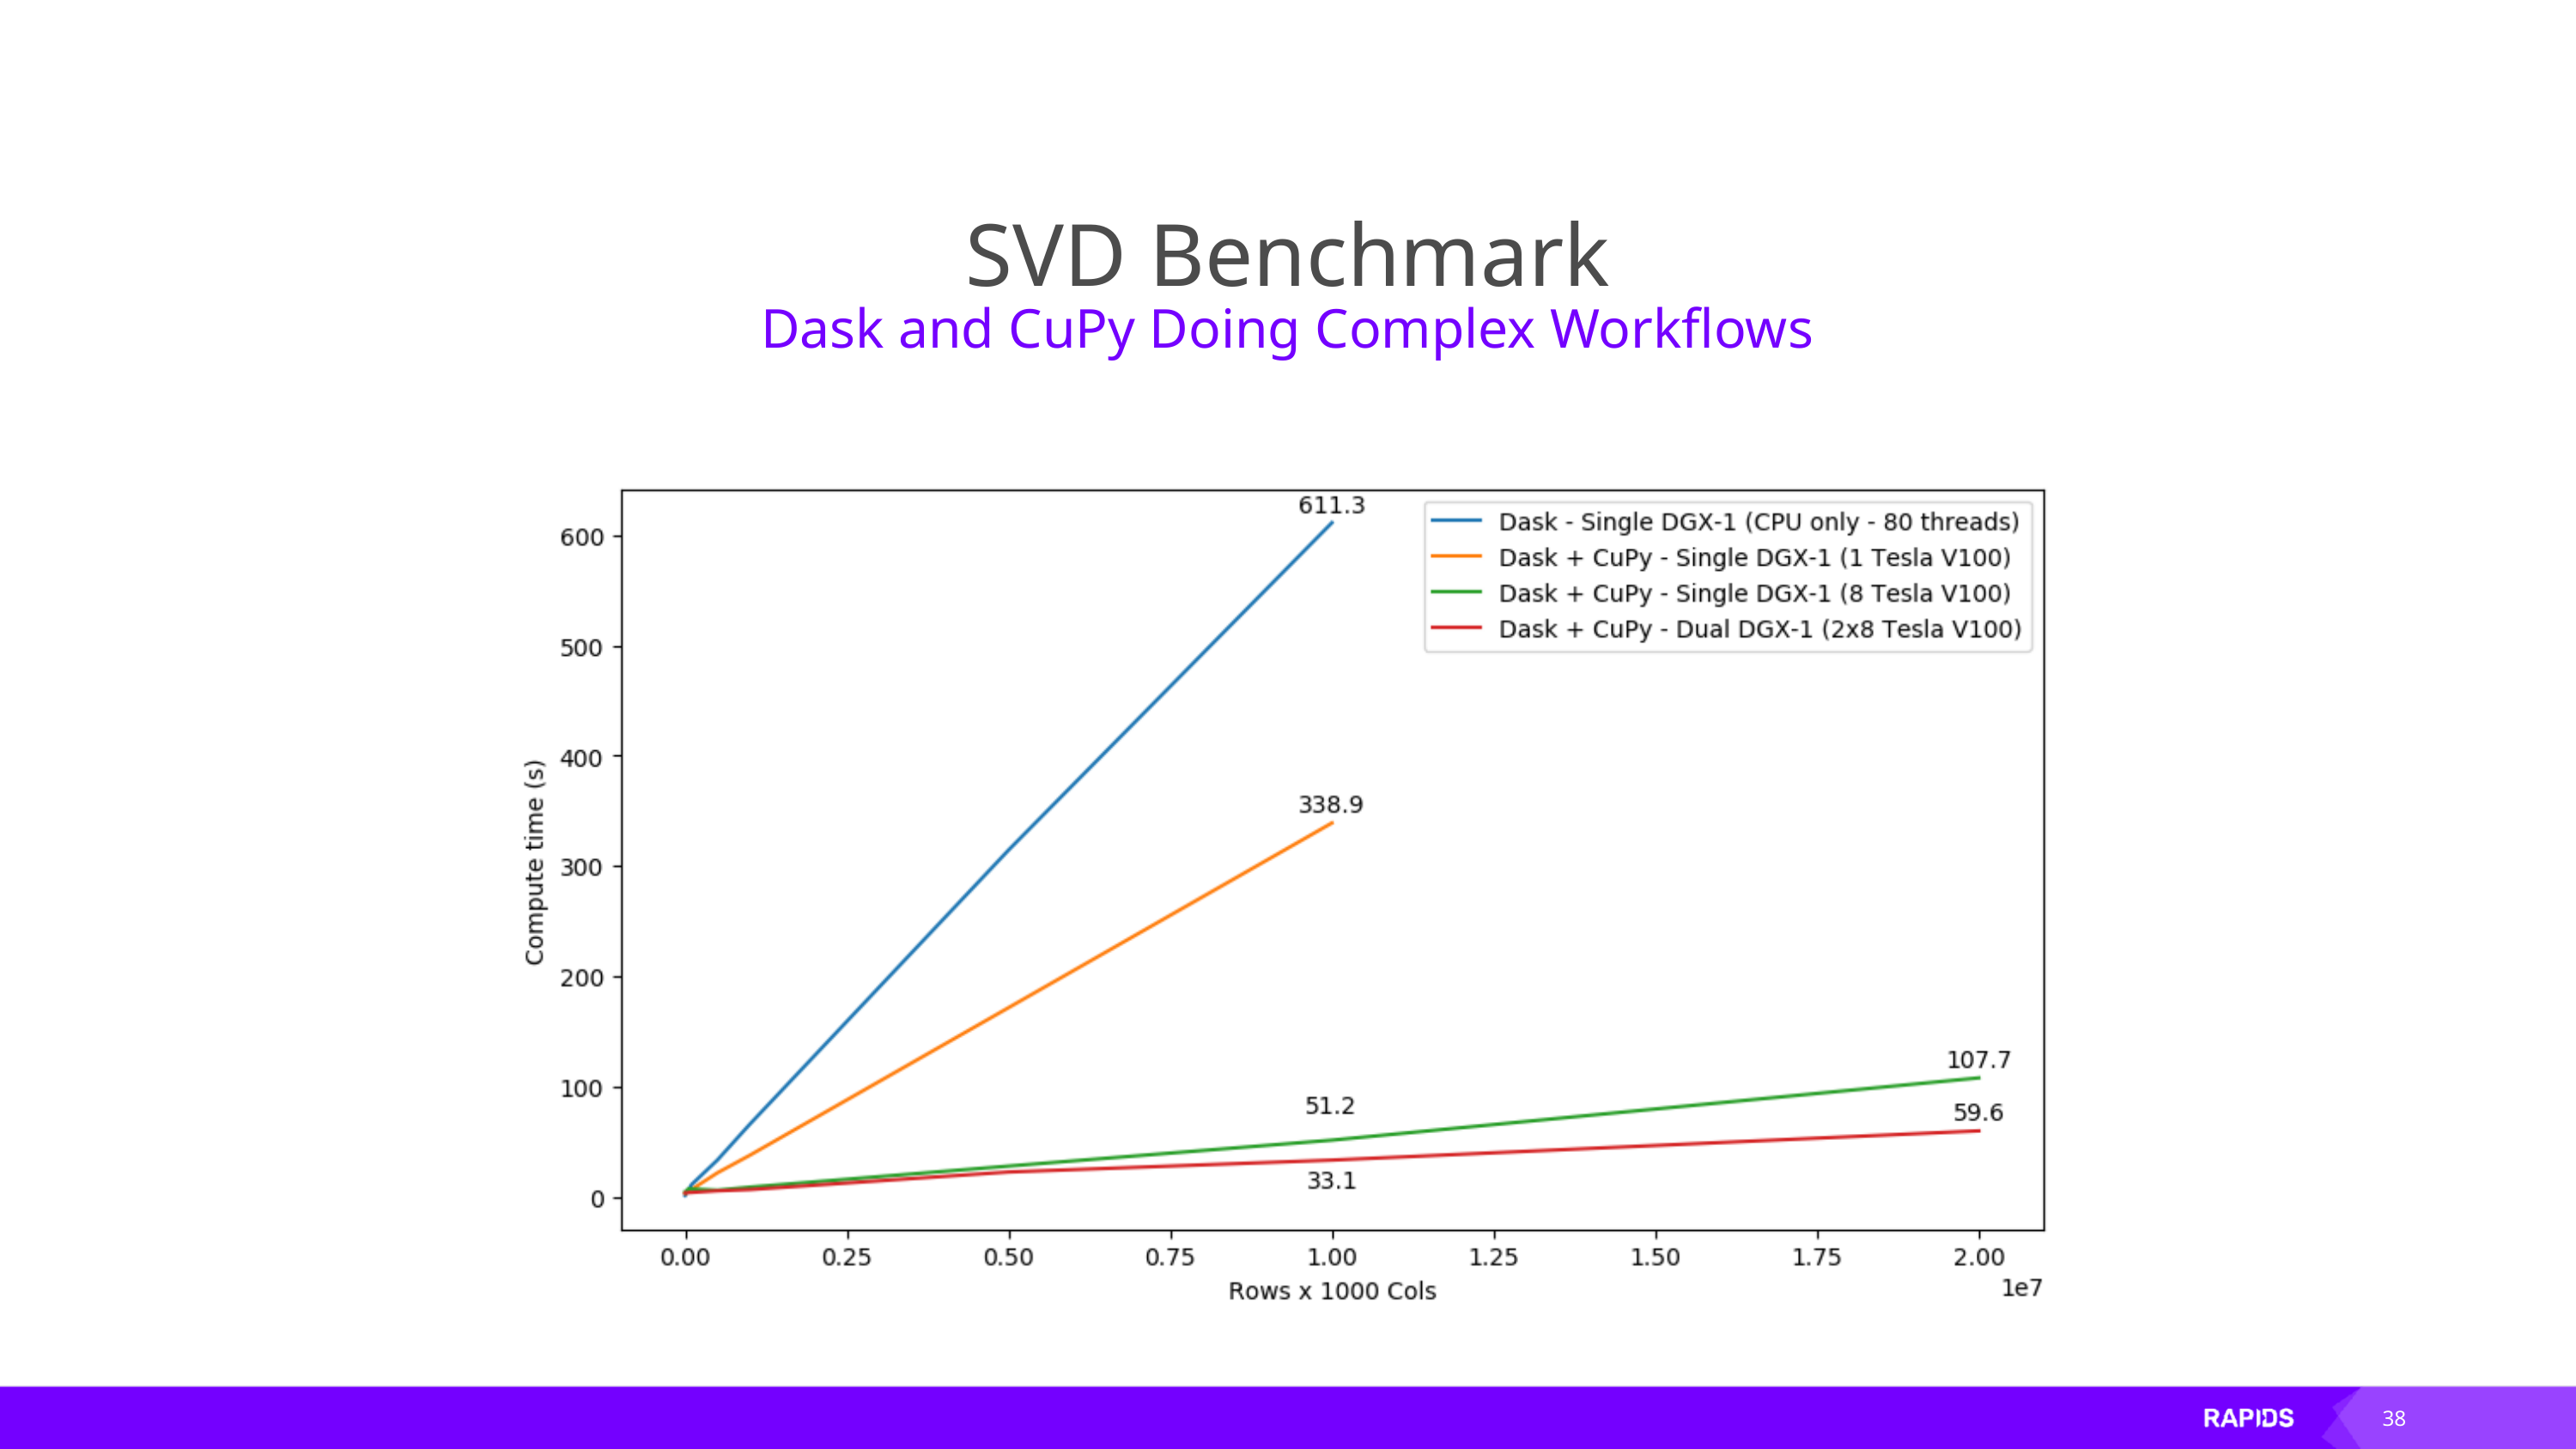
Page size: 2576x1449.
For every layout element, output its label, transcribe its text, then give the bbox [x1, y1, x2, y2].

title SVD Benchmark [117, 173, 2459, 295]
picture [0, 0, 2576, 1449]
list Dask and CuPy Doing Complex Workflows [117, 295, 2459, 419]
